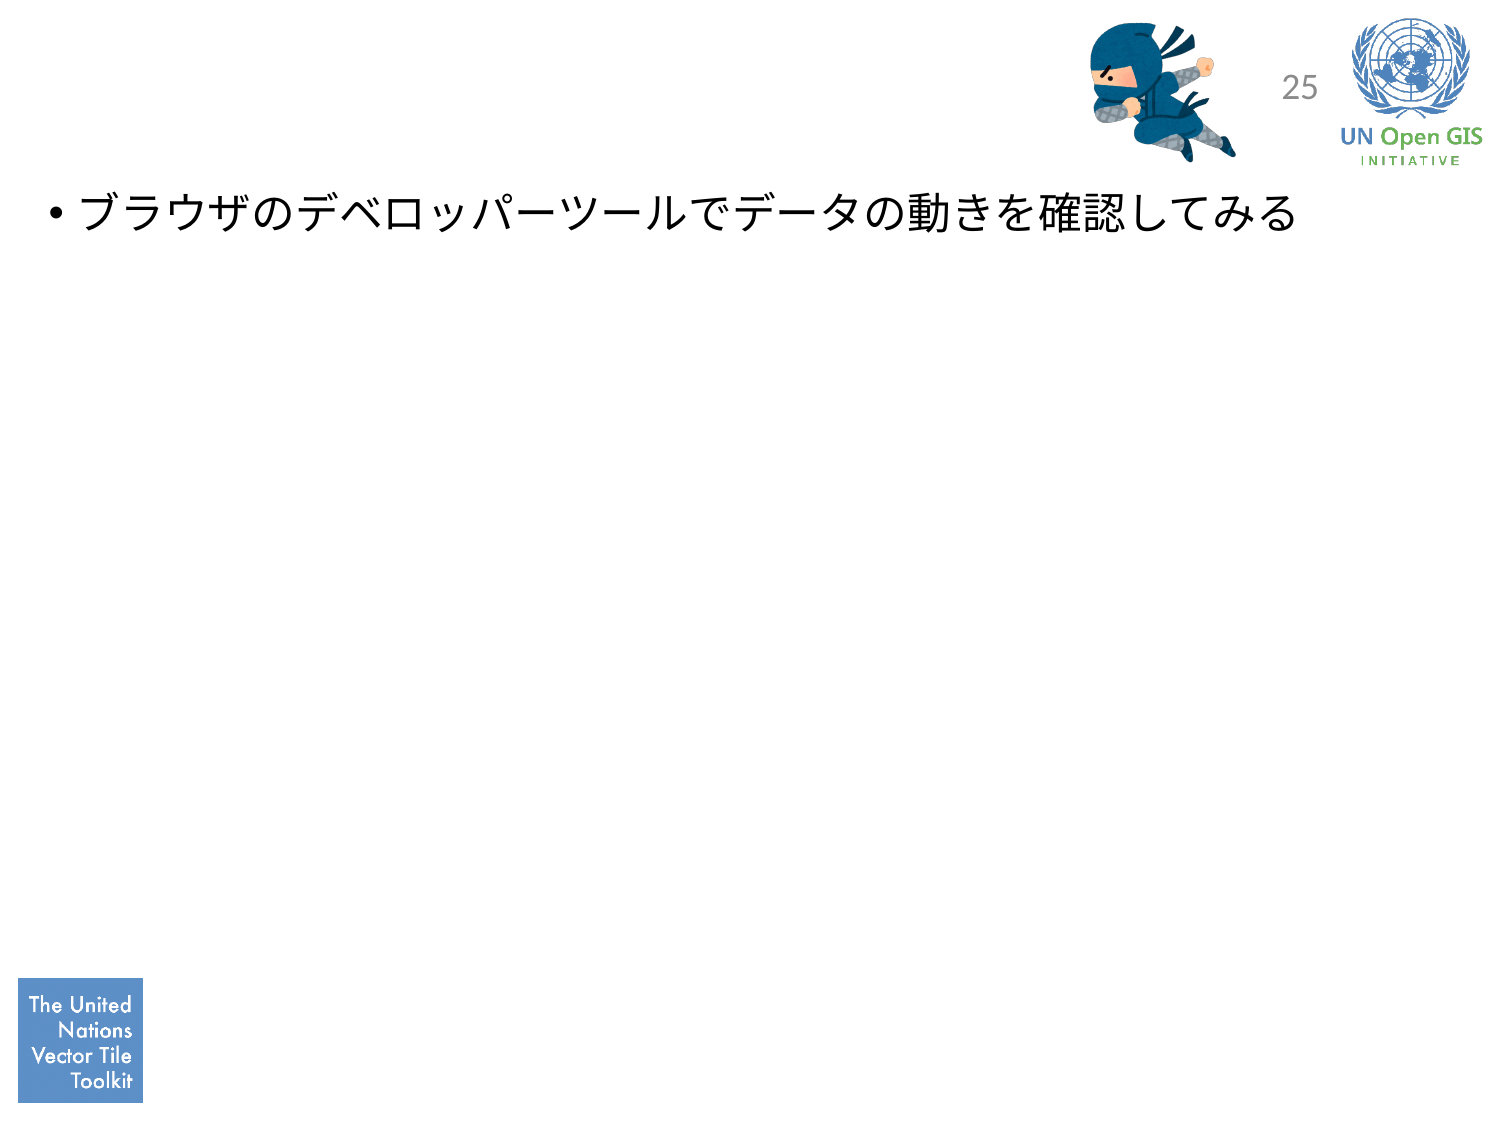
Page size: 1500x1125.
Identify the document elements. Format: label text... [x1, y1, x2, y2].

slide_number 25 [1241, 54, 1335, 115]
picture [1319, 0, 1500, 184]
list ブラウザのデベロッパーツールでデータの動きを確認してみる [33, 183, 1397, 1014]
picture [1084, 13, 1241, 170]
picture [18, 978, 143, 1103]
